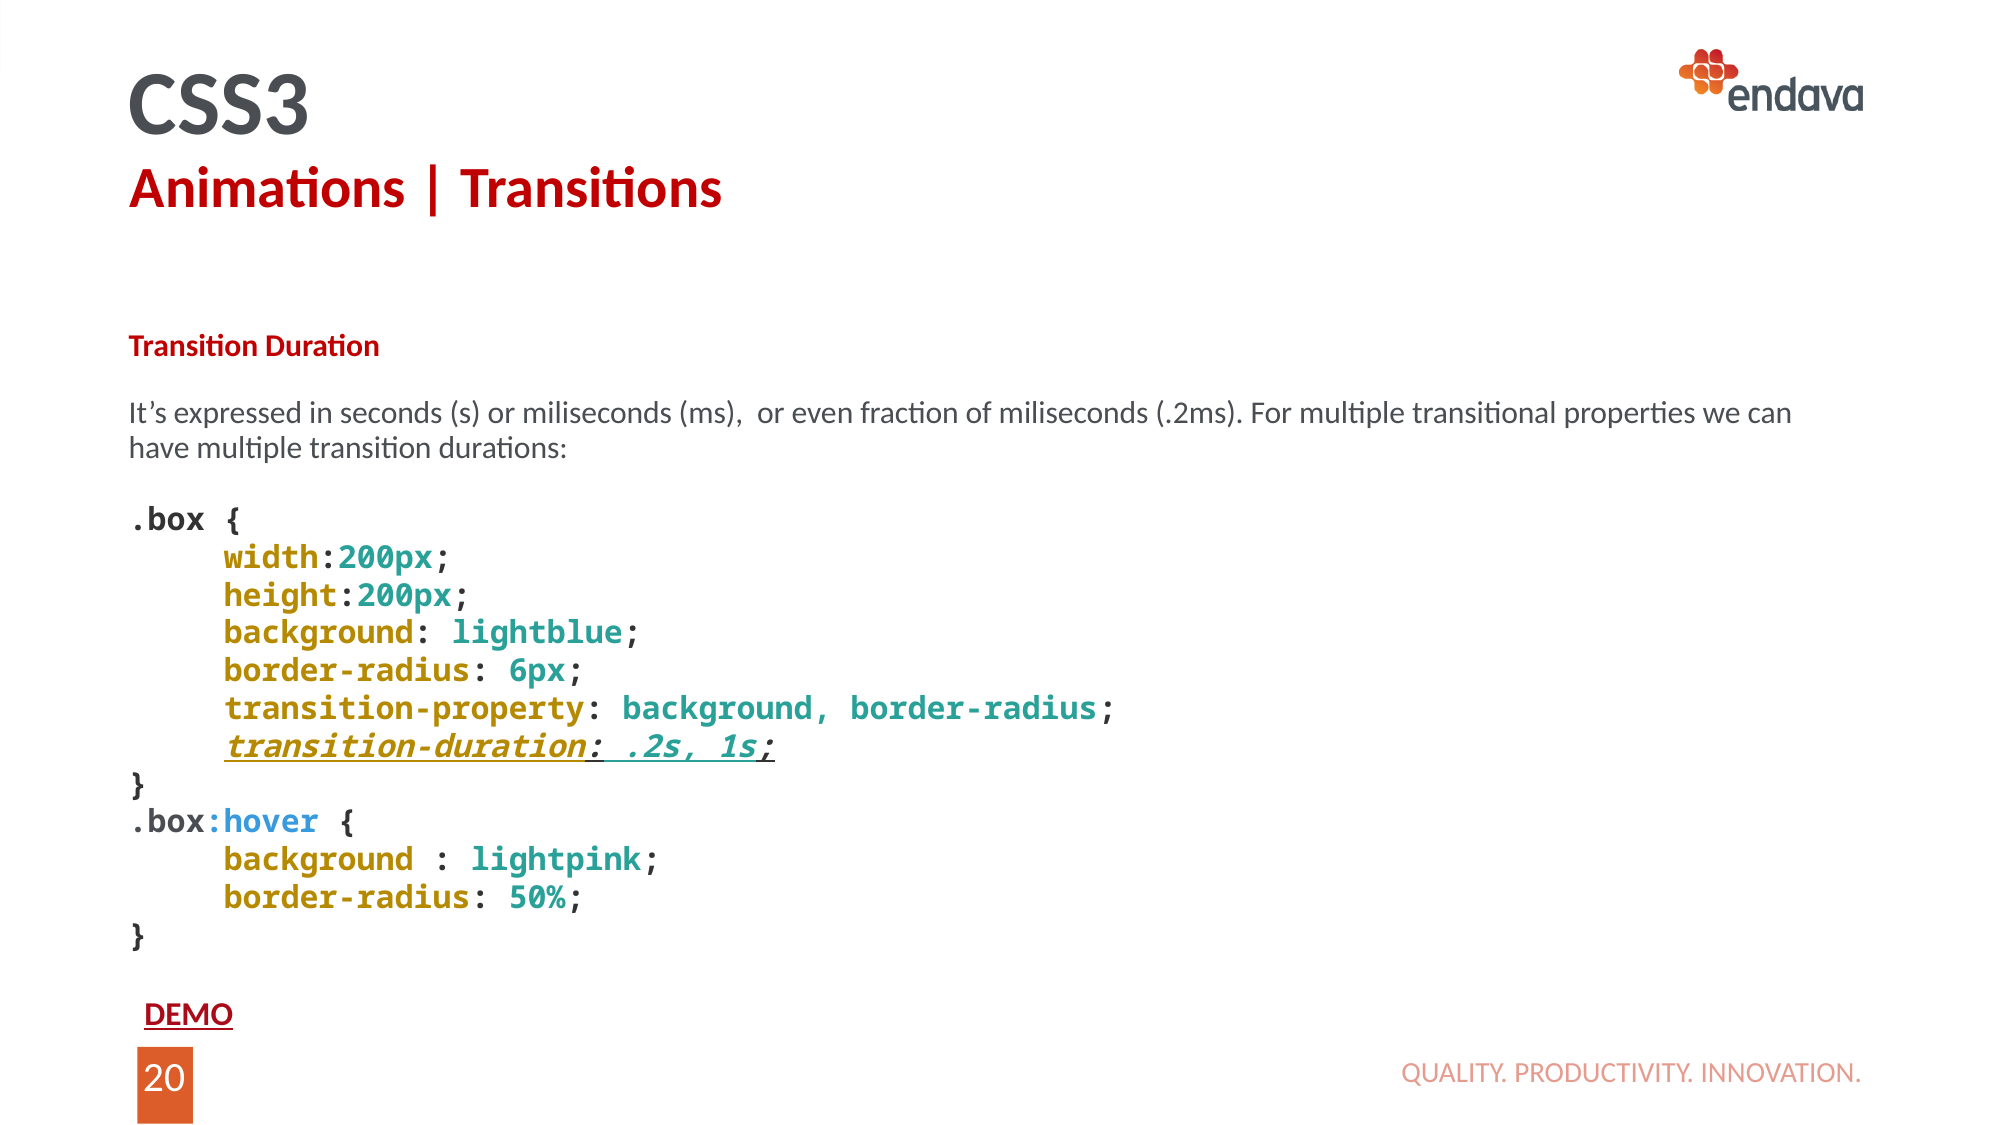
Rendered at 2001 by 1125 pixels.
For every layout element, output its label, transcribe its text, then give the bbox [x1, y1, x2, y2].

text_box CSS3 [128, 47, 478, 165]
text_box DEMO [129, 984, 249, 1040]
slide_number QUALITY. PRODUCTIVITY. INNOVATION. [1252, 1040, 1863, 1101]
text_box Transition Duration It’s expressed in seconds (s) or miliseconds (ms), or even fraction of miliseconds (.2ms). For multiple transitional properties we can have multiple transition durations: .box { width:200px; height:200px; background: lightblue; border-radius: 6px; transition-property: background, border-radius; transition-duration: .2s, 1s; } .box:hover { background : lightpink; border-radius: 50%; } [128, 321, 1863, 968]
text_box Animations | Transitions [114, 141, 948, 227]
picture [1679, 49, 1863, 111]
